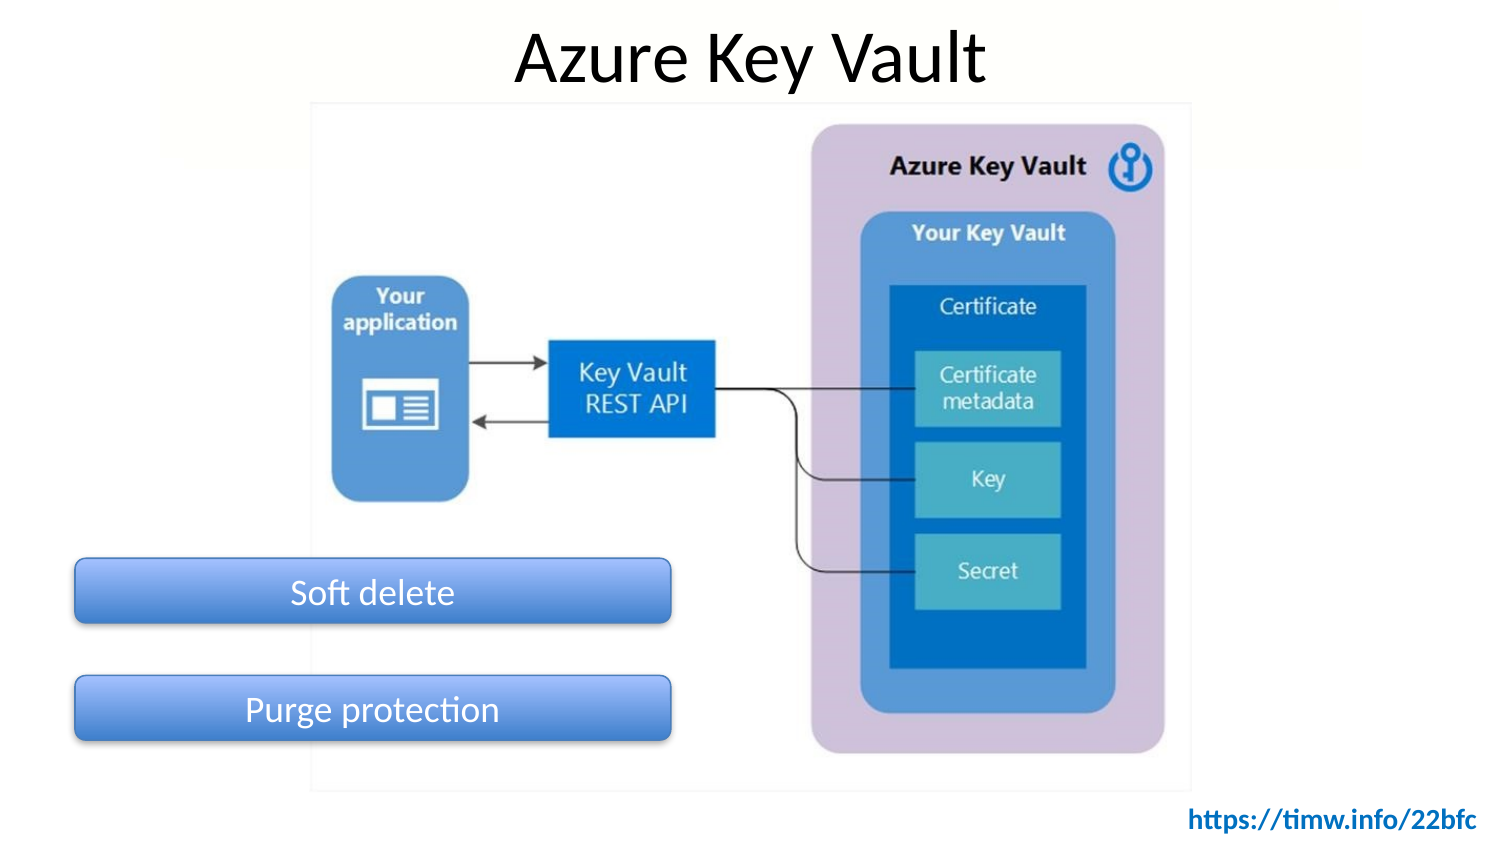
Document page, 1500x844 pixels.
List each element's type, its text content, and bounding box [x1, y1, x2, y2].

text_box Soft delete [74, 557, 304, 624]
text_box https://timw.info/22bfc [1173, 792, 1500, 843]
picture [160, 0, 1362, 793]
text_box Purge protection [74, 674, 304, 741]
